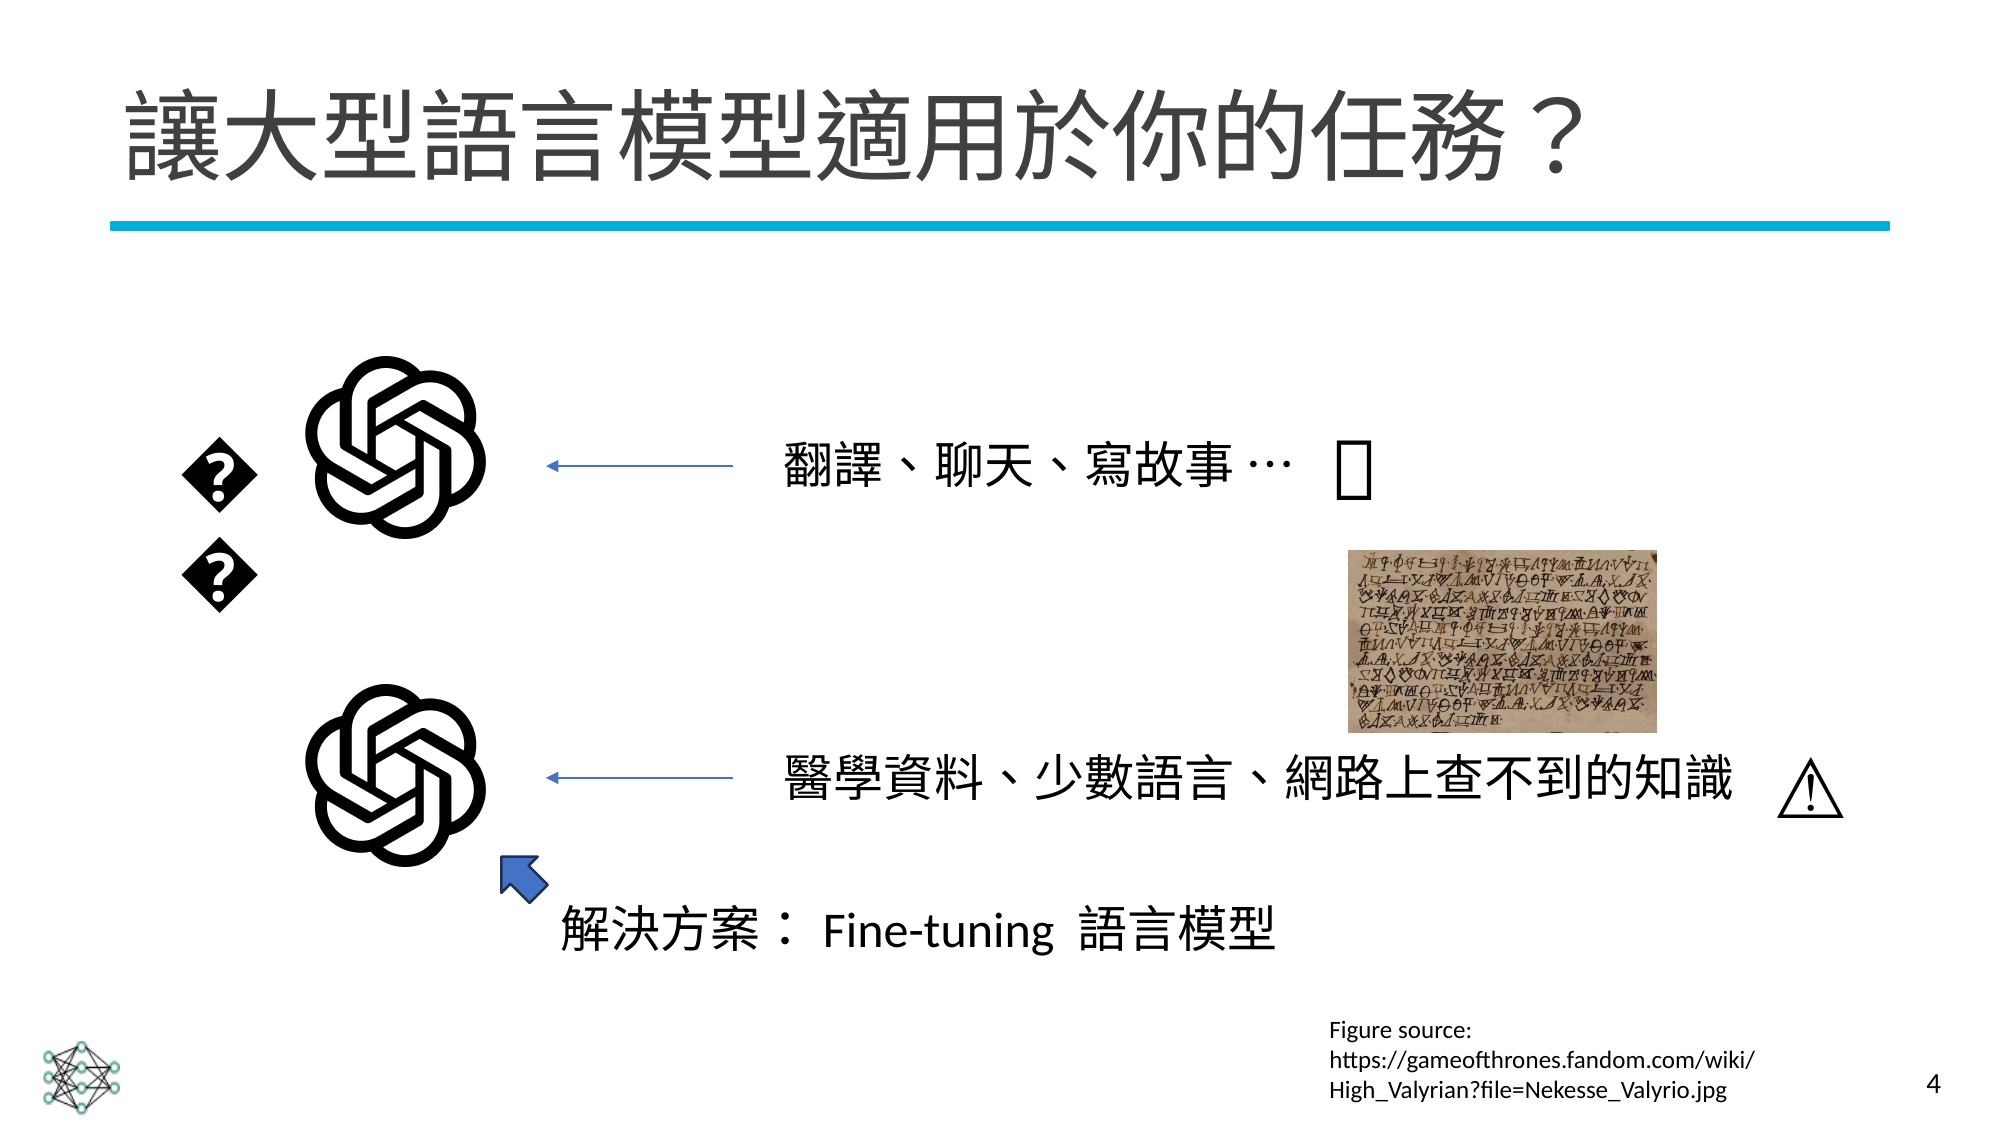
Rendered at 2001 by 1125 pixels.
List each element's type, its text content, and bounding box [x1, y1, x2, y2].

text_box 💪 [1314, 410, 1431, 525]
picture [43, 1041, 120, 1116]
text_box 解決方案：Fine-tuning 語言模型 [546, 890, 1315, 966]
text_box ⚠️ [1759, 728, 1876, 843]
text_box 翻譯、聊天、寫故事 … [769, 425, 1314, 501]
picture [1347, 549, 1658, 733]
text_box Figure source: https://gameofthrones.fandom.com/wiki/High_Valyrian?file=Nekesse_Valyrio.jpg [1314, 1006, 1781, 1111]
text_box [500, 855, 549, 904]
text_box 醫學資料、少數語言、網路上查不到的知識 [769, 738, 1756, 814]
picture [304, 356, 488, 540]
text_box 📚 [163, 410, 281, 625]
slide_number 4 [1740, 1052, 1957, 1113]
picture [304, 683, 488, 867]
title 讓大型語言模型適用於你的任務？ [107, 58, 1899, 228]
